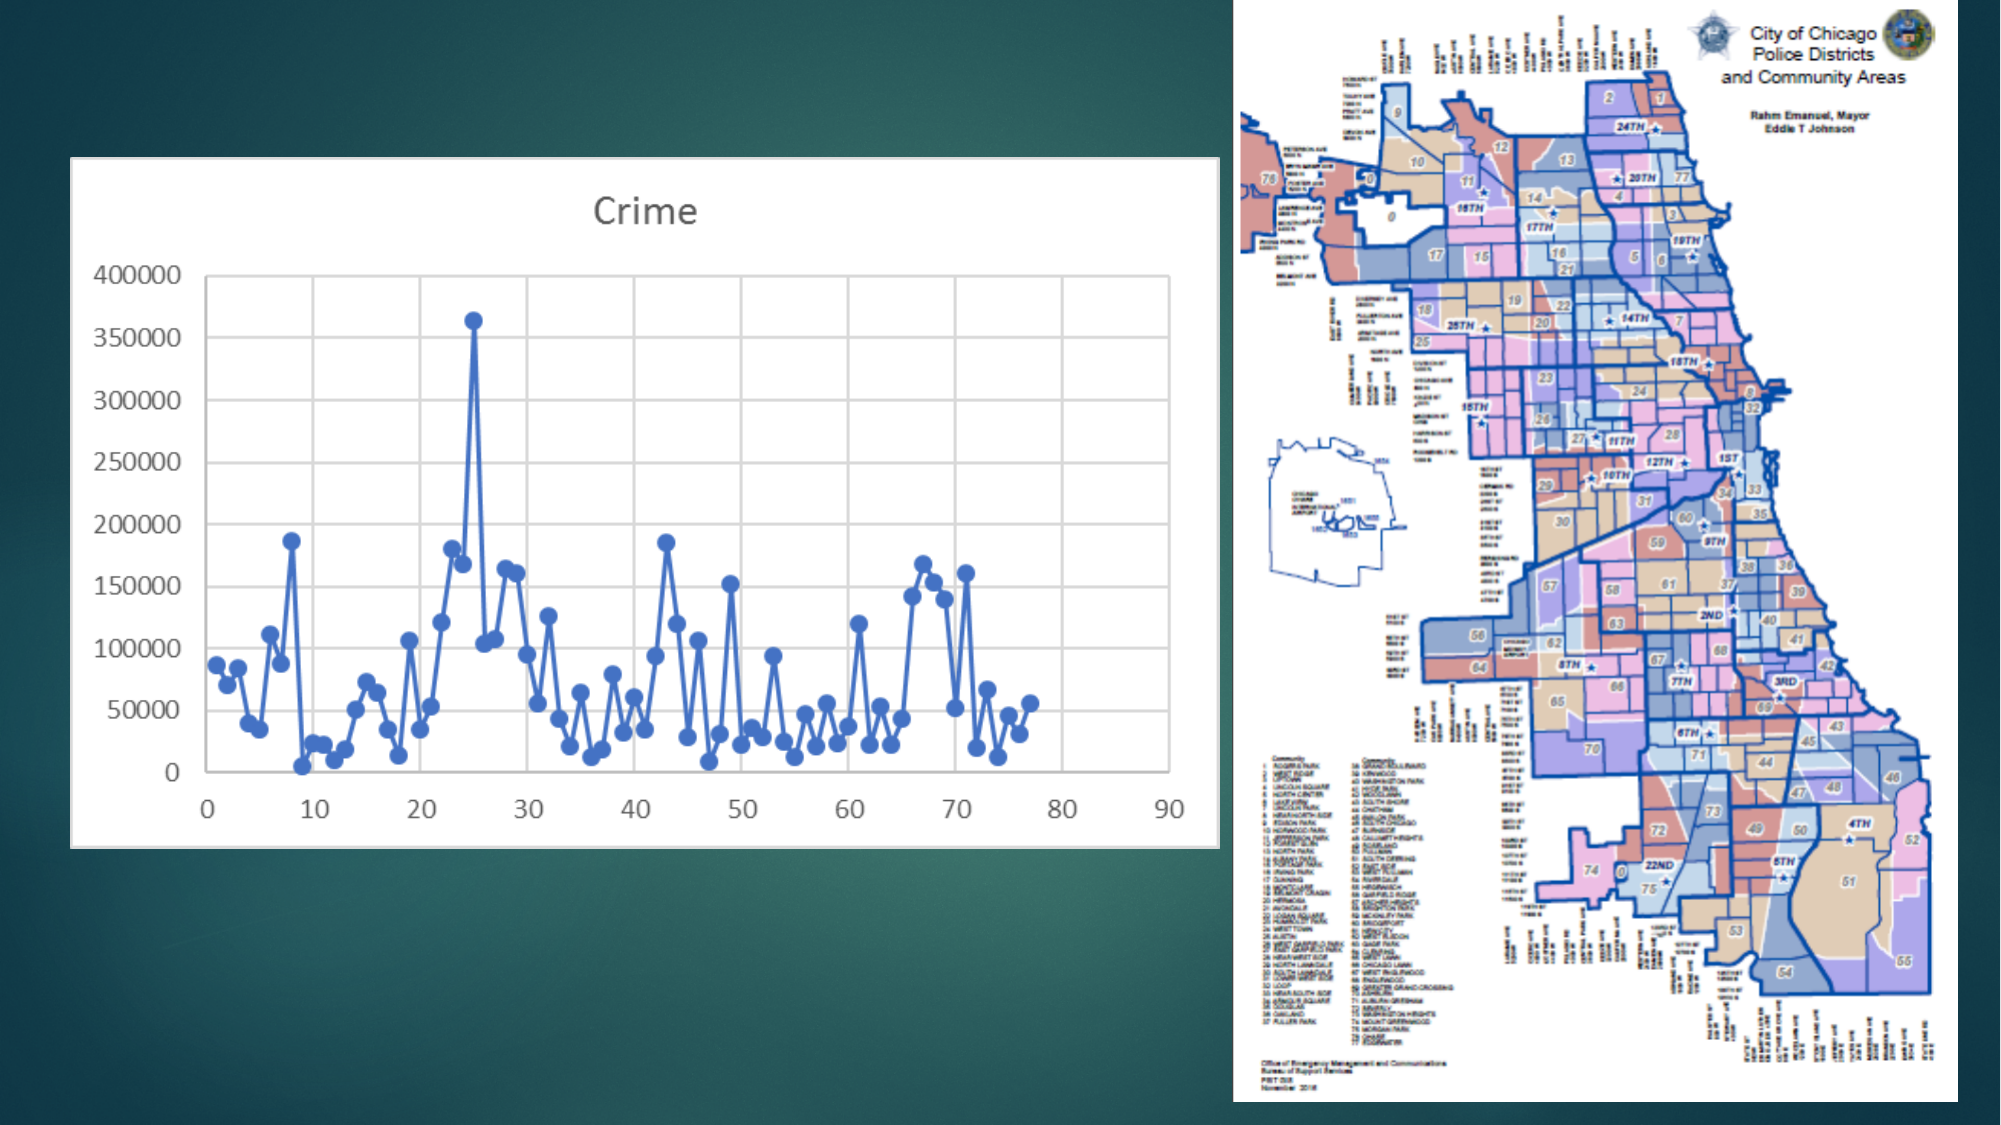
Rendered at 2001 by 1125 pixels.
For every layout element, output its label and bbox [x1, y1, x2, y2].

picture [1232, 0, 1959, 1125]
picture [0, 157, 1220, 1125]
